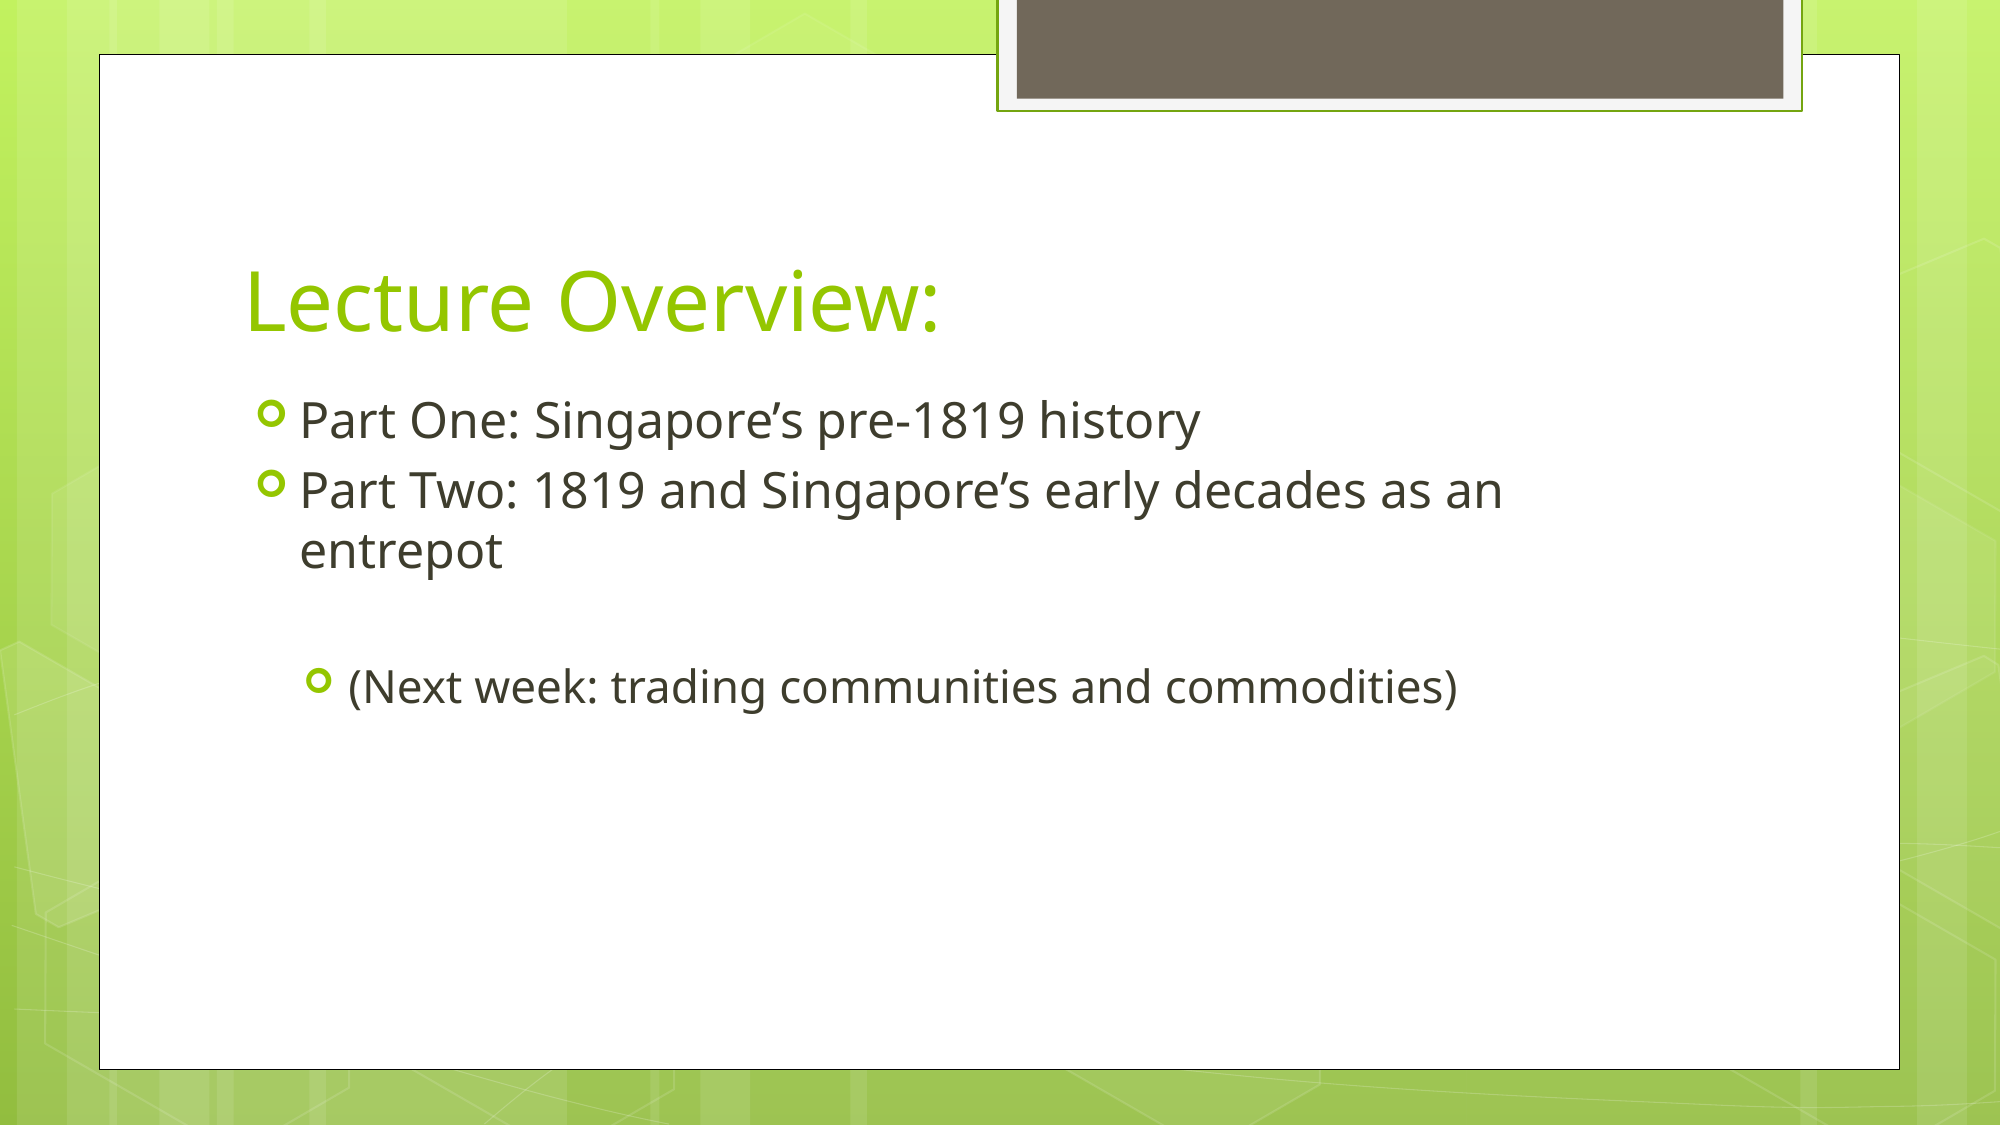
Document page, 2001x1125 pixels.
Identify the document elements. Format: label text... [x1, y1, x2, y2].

list Part One: Singapore’s pre-1819 history Part Two: 1819 and Singapore’s early decades as an entrepot (Next week: trading communities and commodities) [228, 381, 1711, 957]
title Lecture Overview: [228, 168, 1765, 357]
